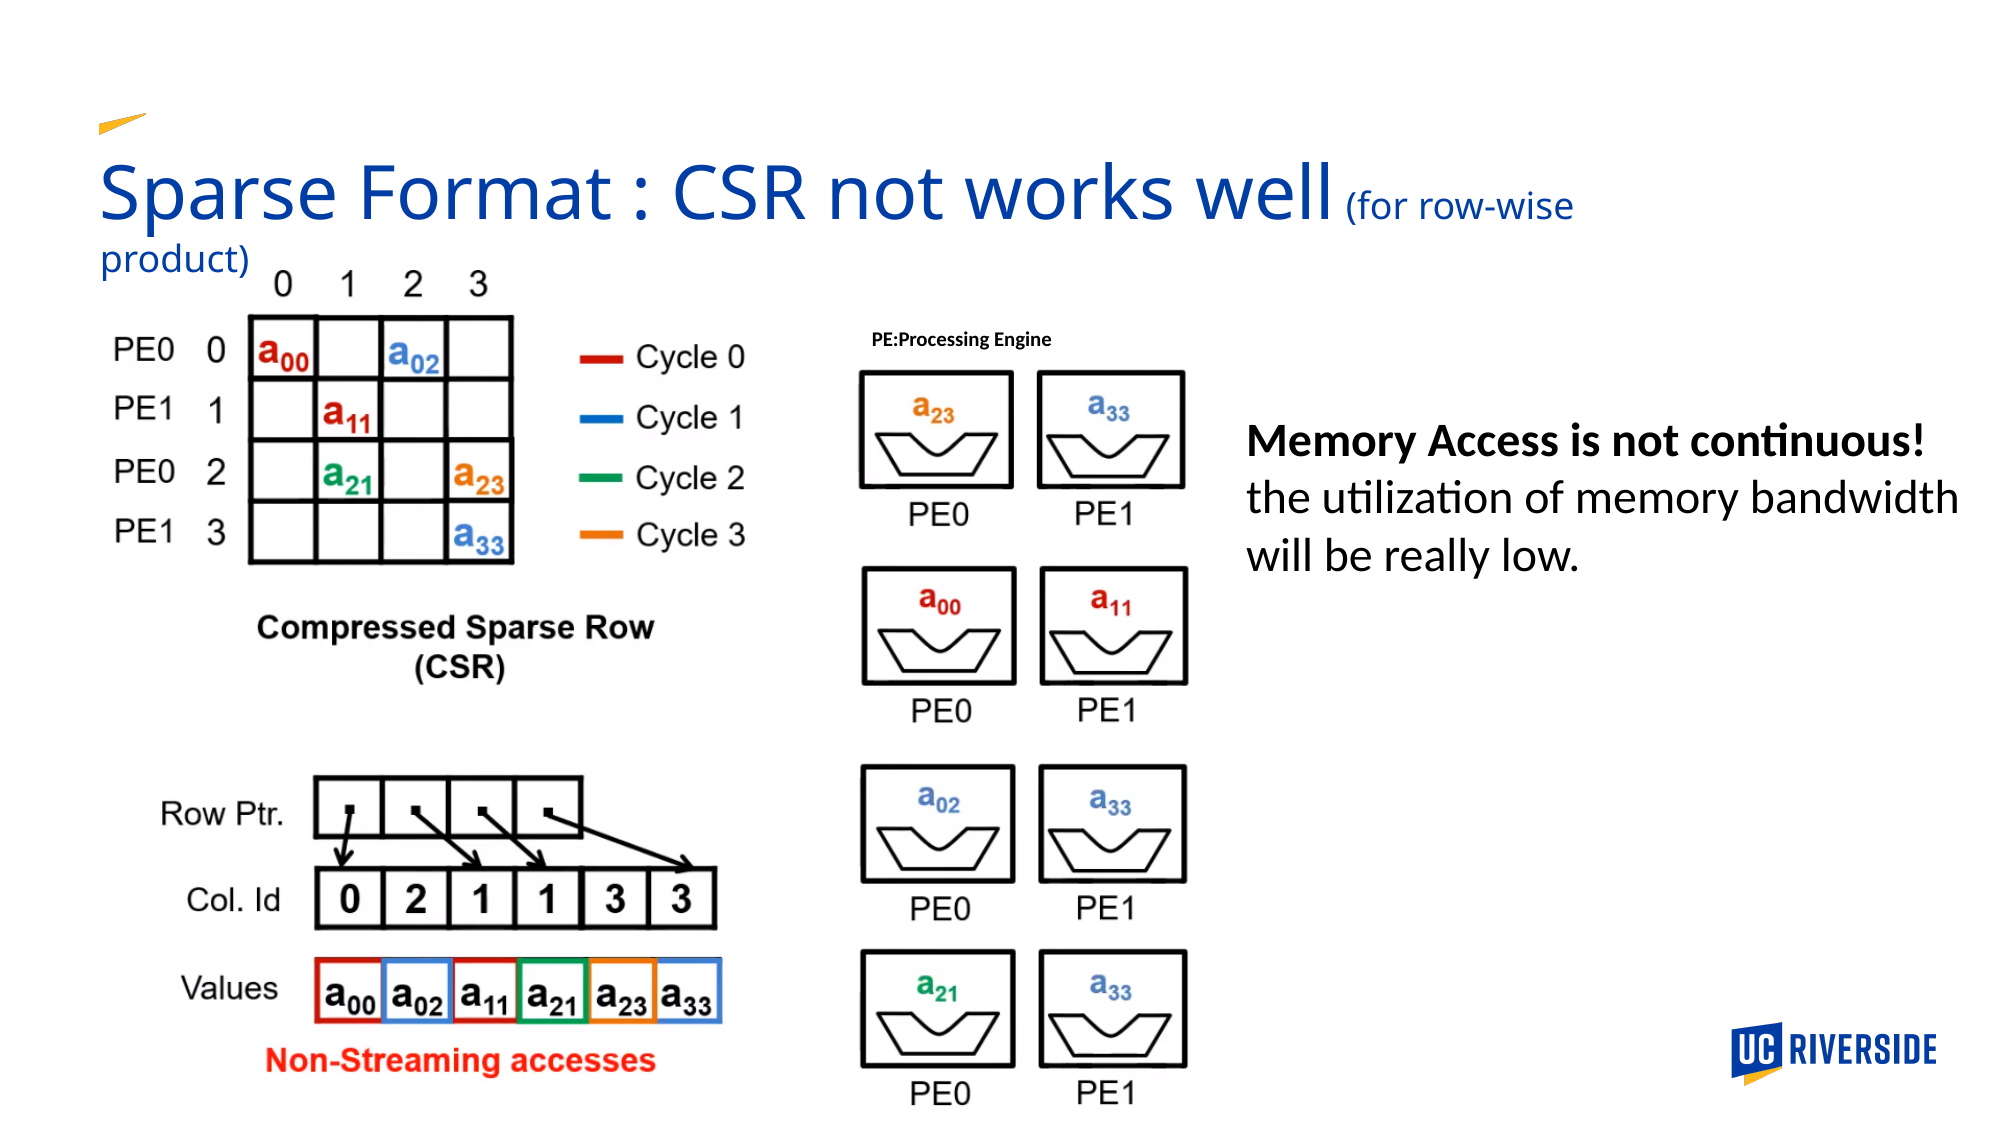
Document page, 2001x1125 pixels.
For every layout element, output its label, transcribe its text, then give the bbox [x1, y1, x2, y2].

picture [99, 113, 146, 135]
text_box Sparse Format : CSR not works well (for row-wise product) [99, 144, 1692, 280]
picture [1731, 1022, 1936, 1086]
picture [61, 245, 1232, 1125]
text_box Memory Access is not continuous! the utilization of memory bandwidth will be really low. [1231, 401, 1985, 589]
